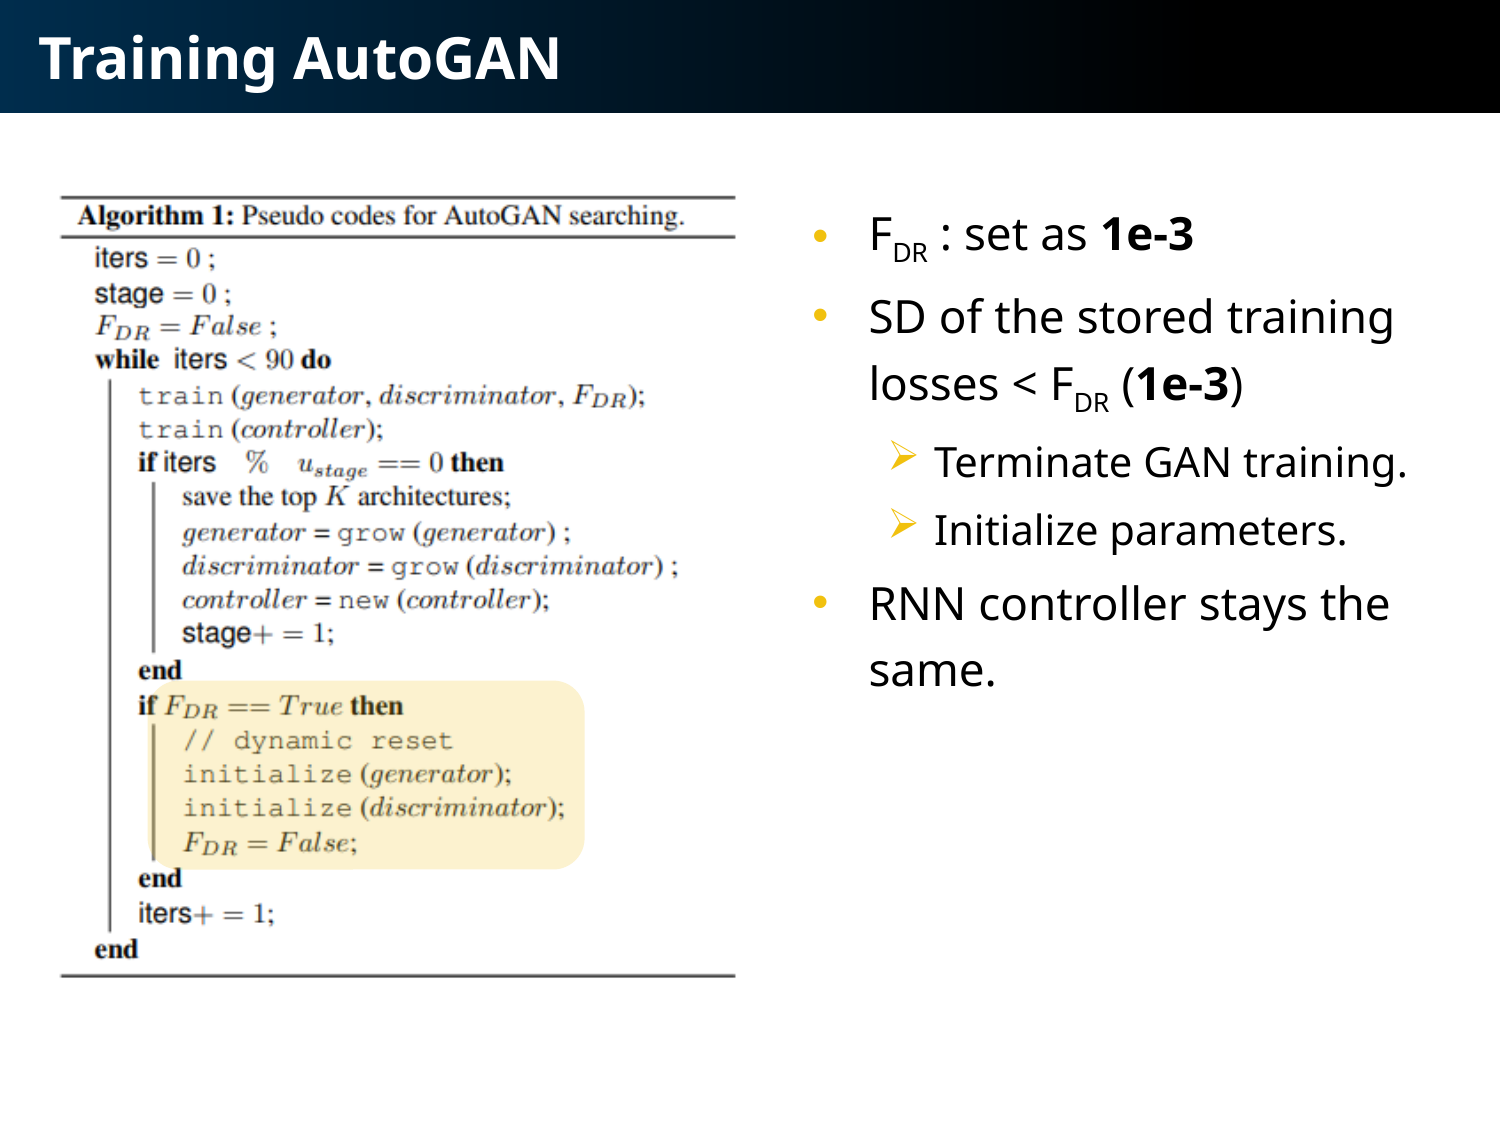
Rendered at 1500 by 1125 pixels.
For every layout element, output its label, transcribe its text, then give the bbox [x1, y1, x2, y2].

picture [52, 184, 751, 994]
list FDR : set as 1e-3 SD of the stored training losses < FDR (1e-3) Terminate GAN training. Initialize parameters. RNN controller stays the same. [797, 184, 1477, 705]
title Training AutoGAN [23, 0, 1477, 113]
